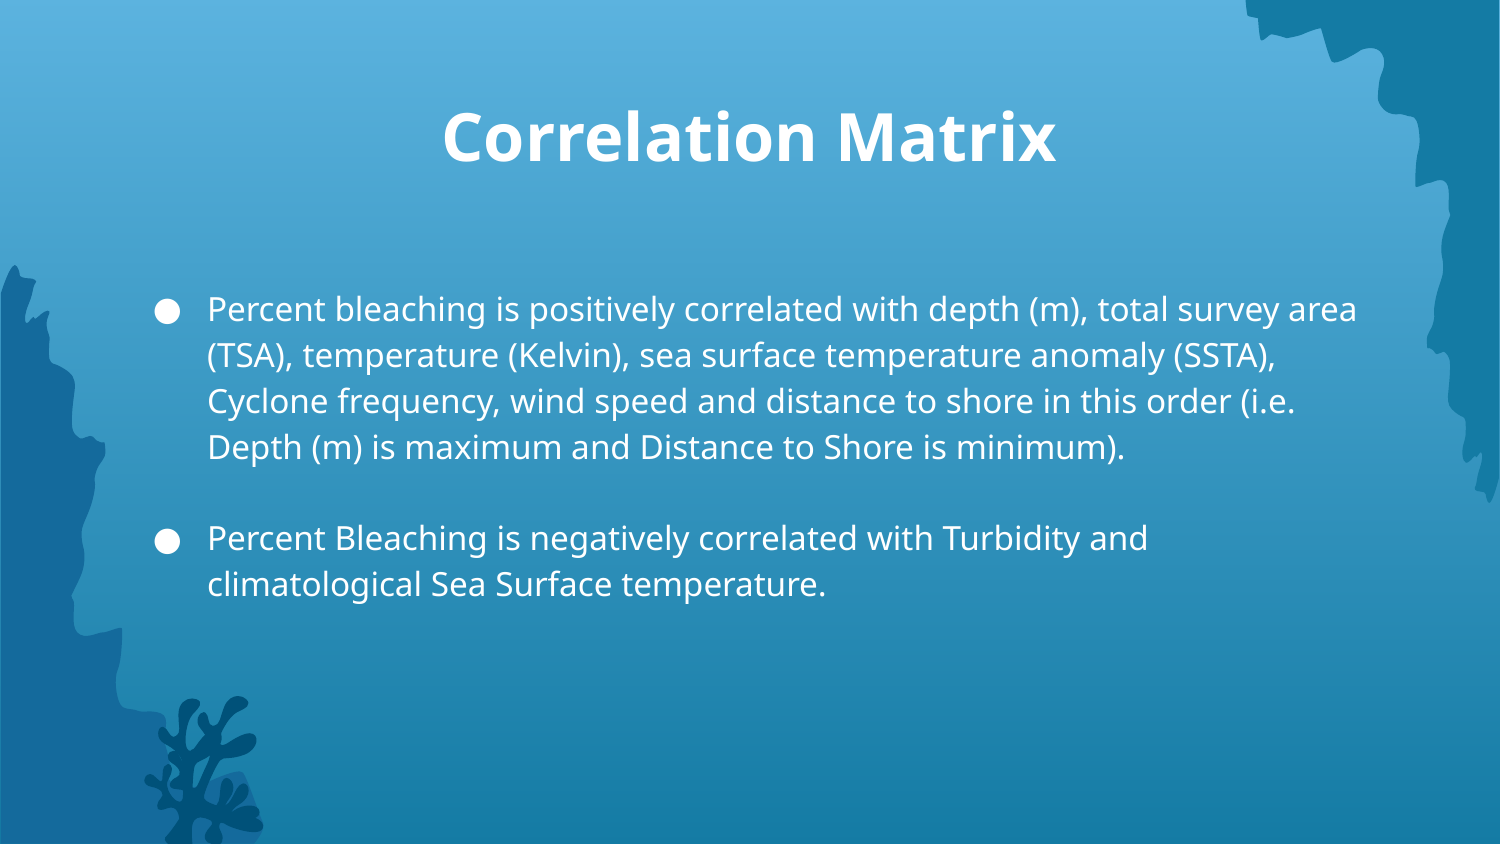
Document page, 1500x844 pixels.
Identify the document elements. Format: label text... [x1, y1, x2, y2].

list Percent bleaching is positively correlated with depth (m), total survey area (TSA), temperature (Kelvin), sea surface temperature anomaly (SSTA), Cyclone frequency, wind speed and distance to shore in this order (i.e. Depth (m) is maximum and Distance to Shore is minimum). Percent Bleaching is negatively correlated with Turbidity and climatological Sea Surface temperature. [116, 267, 1382, 652]
title Correlation Matrix [116, 79, 1382, 189]
